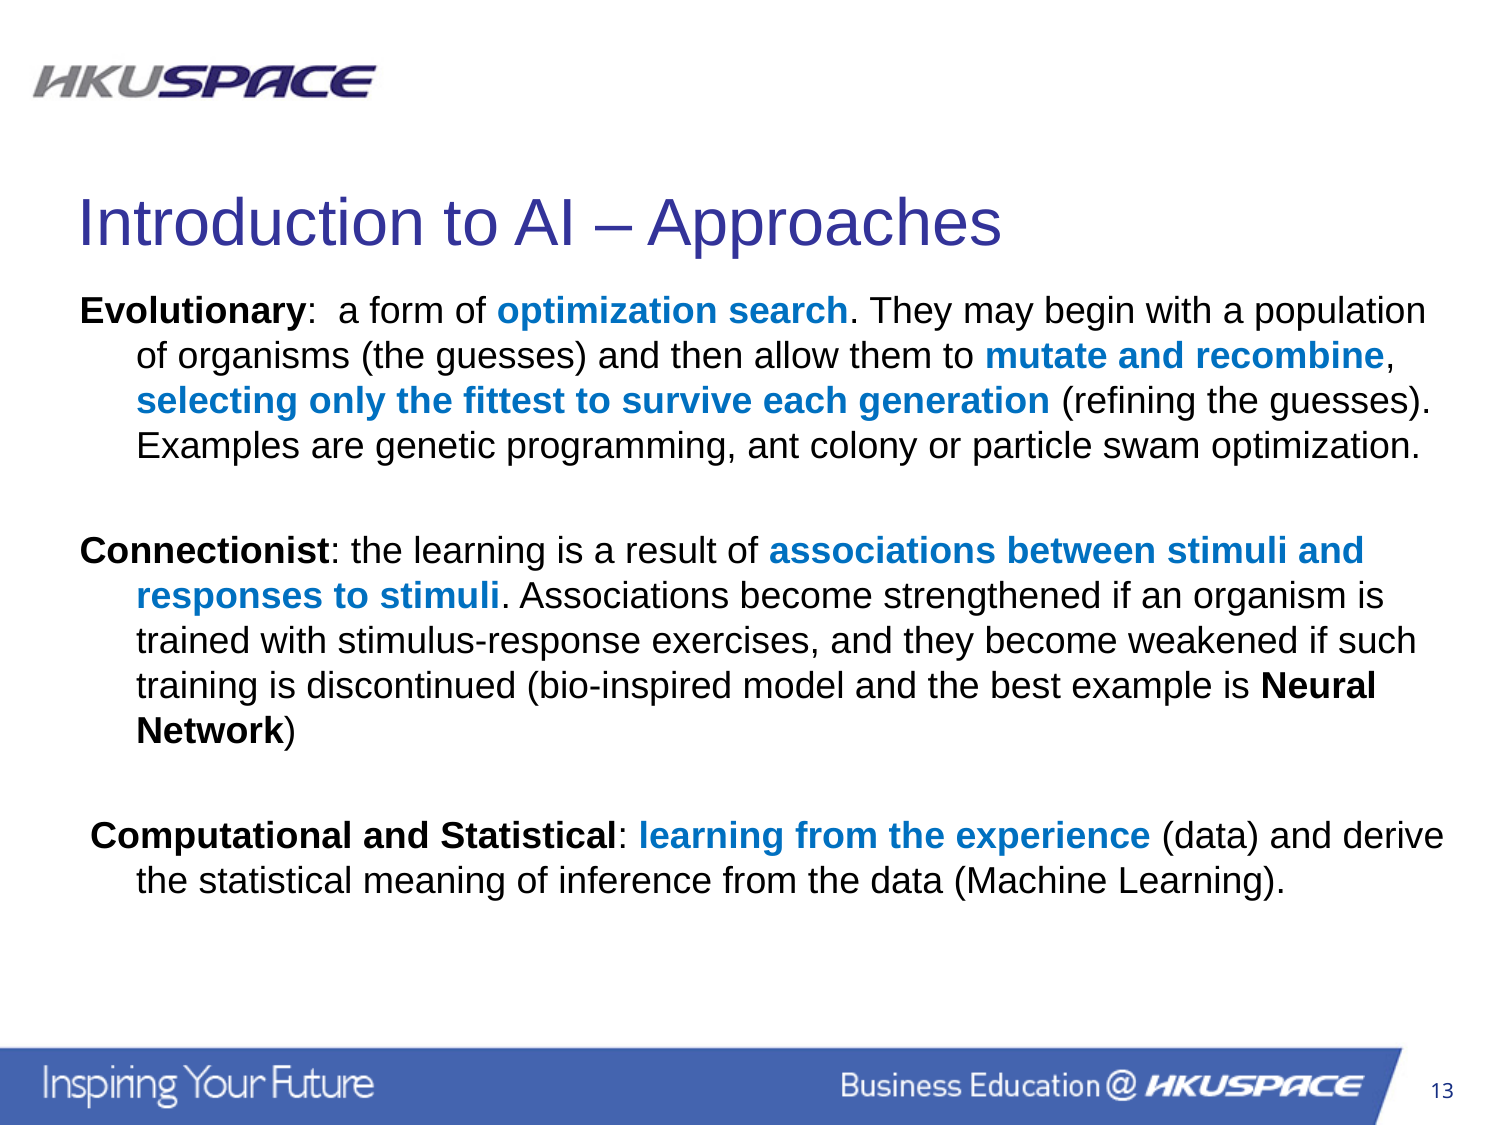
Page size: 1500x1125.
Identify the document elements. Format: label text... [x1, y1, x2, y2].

text_box Evolutionary: a form of optimization search. They may begin with a population of organisms (the guesses) and then allow them to mutate and recombine, selecting only the fittest to survive each generation (refining the guesses). Examples are genetic programming, ant colony or particle swam optimization. Connectionist: the learning is a result of associations between stimuli and responses to stimuli. Associations become strengthened if an organism is trained with stimulus-response exercises, and they become weakened if such training is discontinued (bio-inspired model and the best example is Neural Network) Computational and Statistical: learning from the experience (data) and derive the statistical meaning of inference from the data (Machine Learning). [64, 278, 1483, 1047]
picture [0, 0, 1500, 1125]
title Introduction to AI – Approaches [62, 101, 1388, 266]
slide_number 13 [1415, 1070, 1499, 1125]
